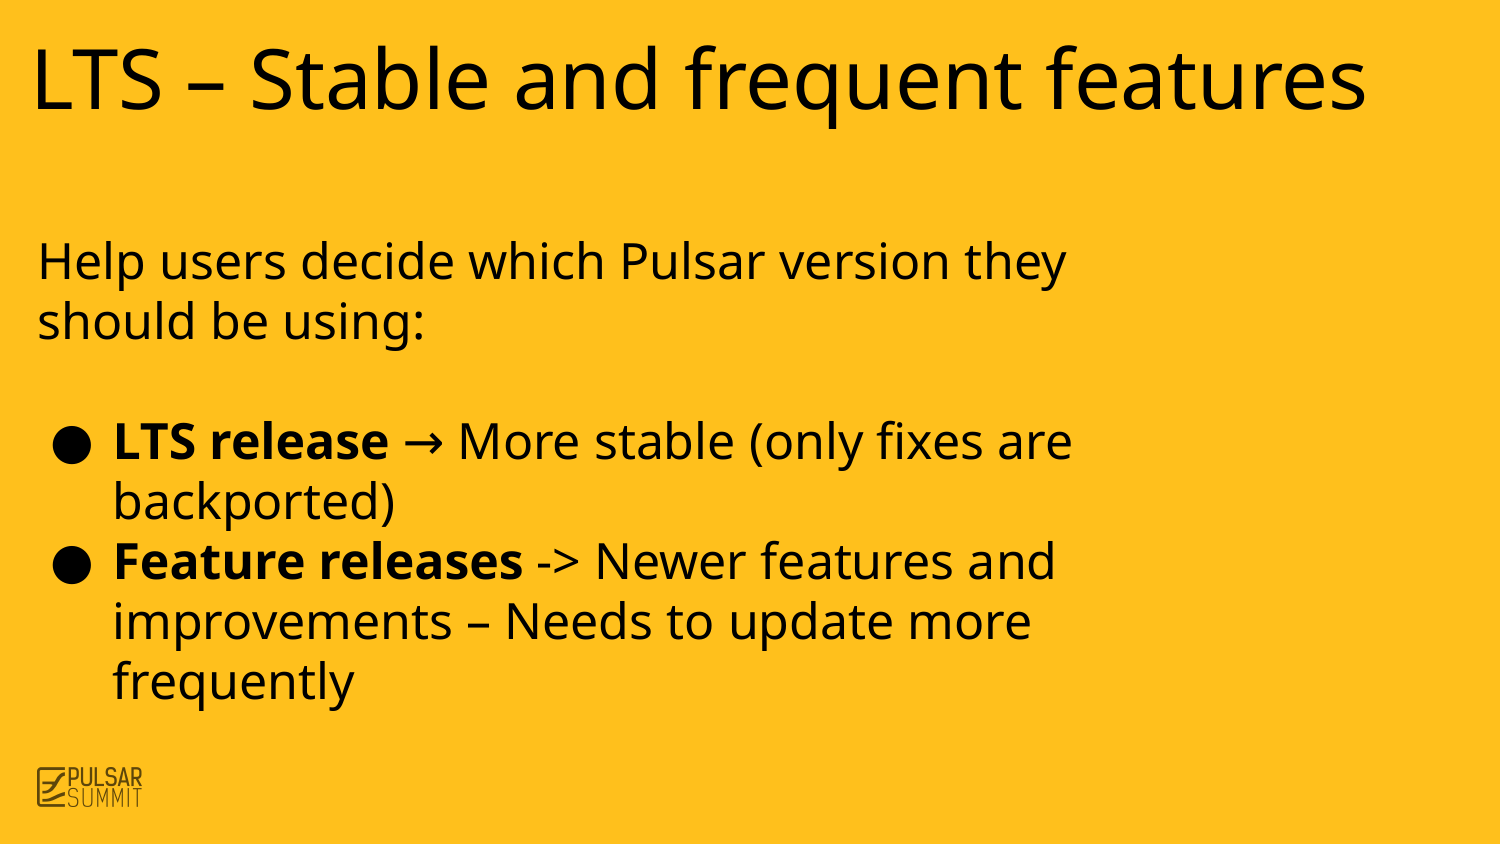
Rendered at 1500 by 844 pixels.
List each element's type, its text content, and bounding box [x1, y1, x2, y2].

text_box Help users decide which Pulsar version they should be using: LTS release → More stable (only fixes are backported) Feature releases -> Newer features and improvements – Needs to update more frequently [37, 229, 1107, 710]
text_box LTS – Stable and frequent features [30, 37, 1456, 128]
